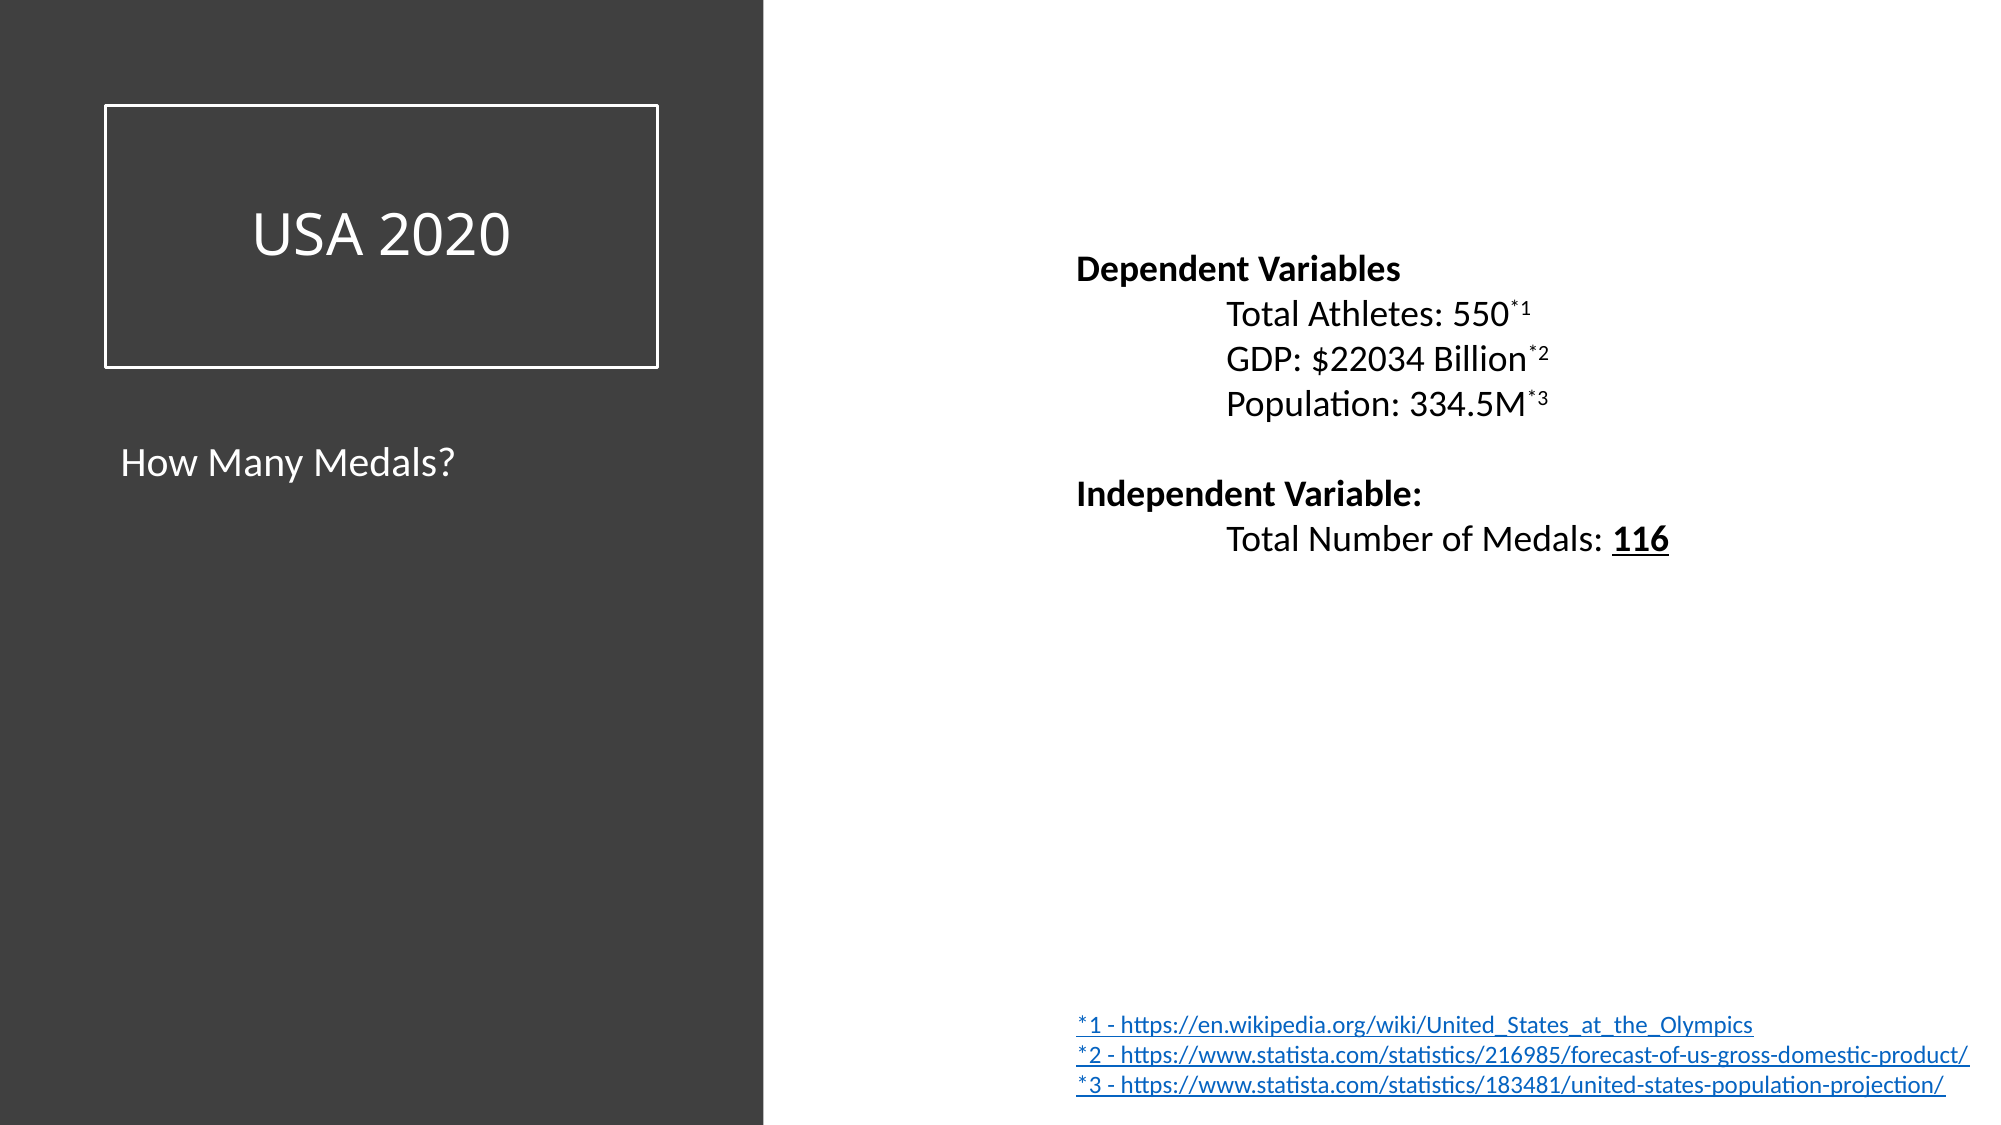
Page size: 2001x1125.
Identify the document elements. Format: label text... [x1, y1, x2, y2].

text_box Dependent Variables Total Athletes: 550*1 GDP: $22034 Billion*2 Population: 334.5M*3 Independent Variable: Total Number of Medals: 116 *1 - https://en.wikipedia.org/wiki/United_States_at_the_Olympics *2 - https://www.statista.com/statistics/216985/forecast-of-us-gross-domestic-product/ *3 - https://www.statista.com/statistics/183481/united-states-population-projection/ [1061, 236, 1985, 1125]
title USA 2020 [105, 105, 658, 368]
list How Many Medals? [105, 432, 658, 994]
text_box [0, 0, 764, 1125]
